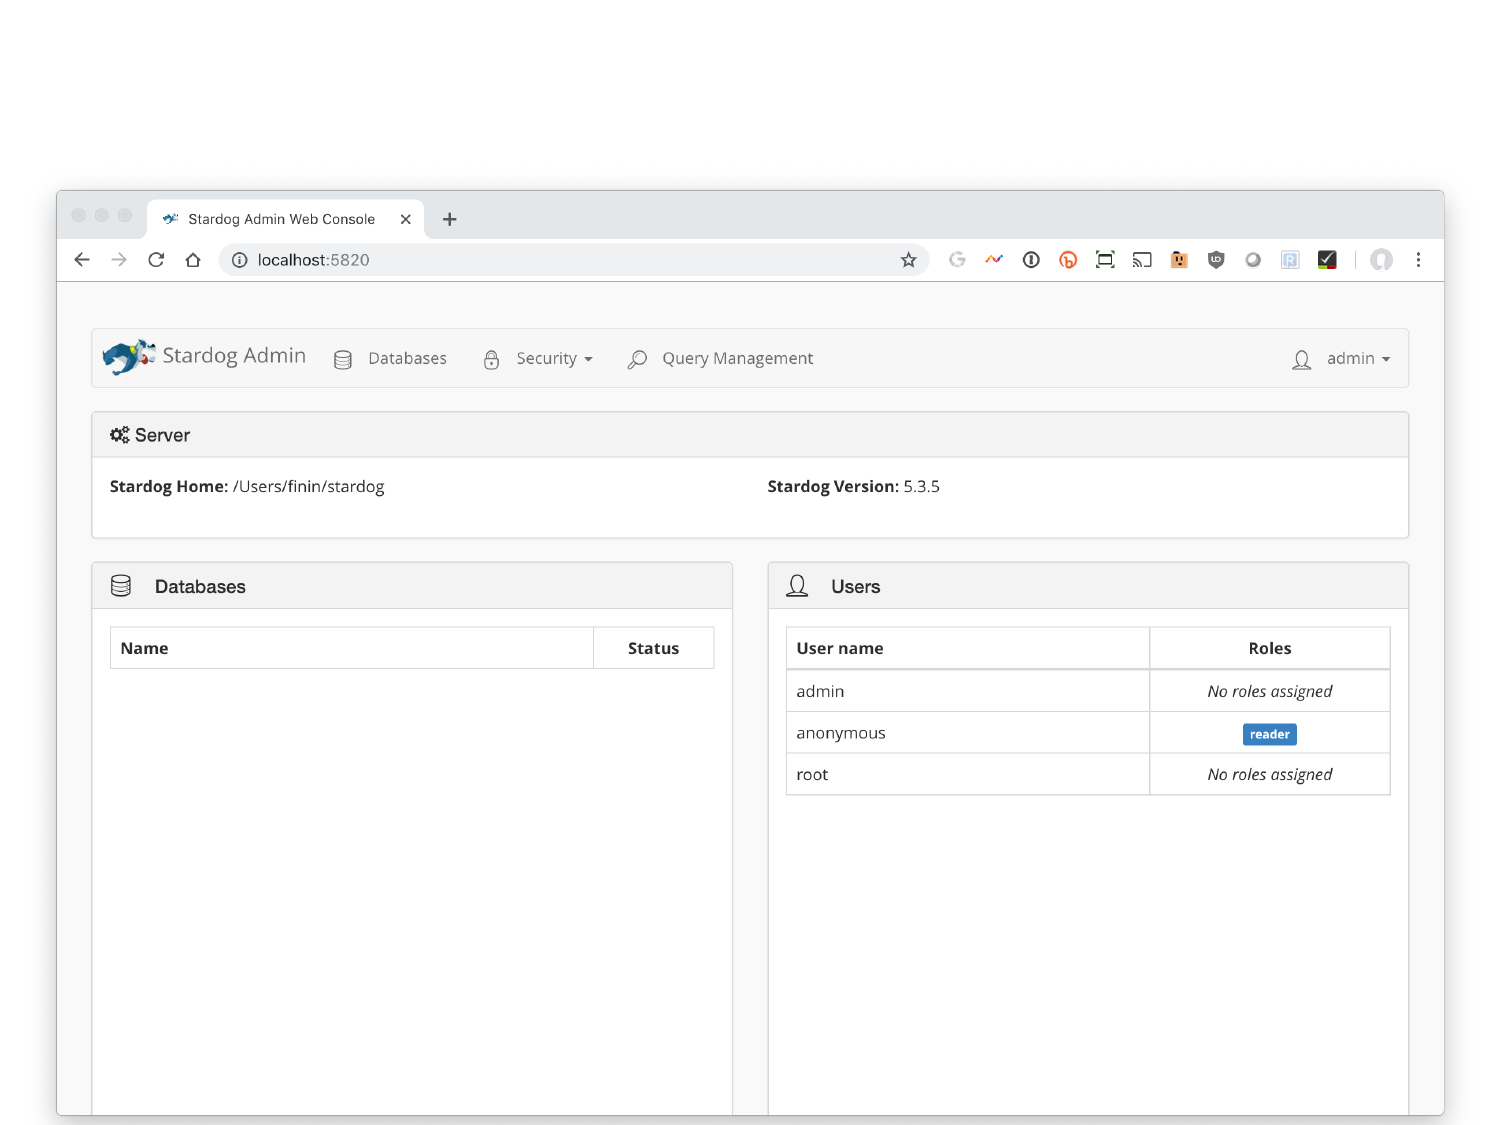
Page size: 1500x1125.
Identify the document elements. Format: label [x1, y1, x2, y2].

picture [16, 160, 1483, 1125]
